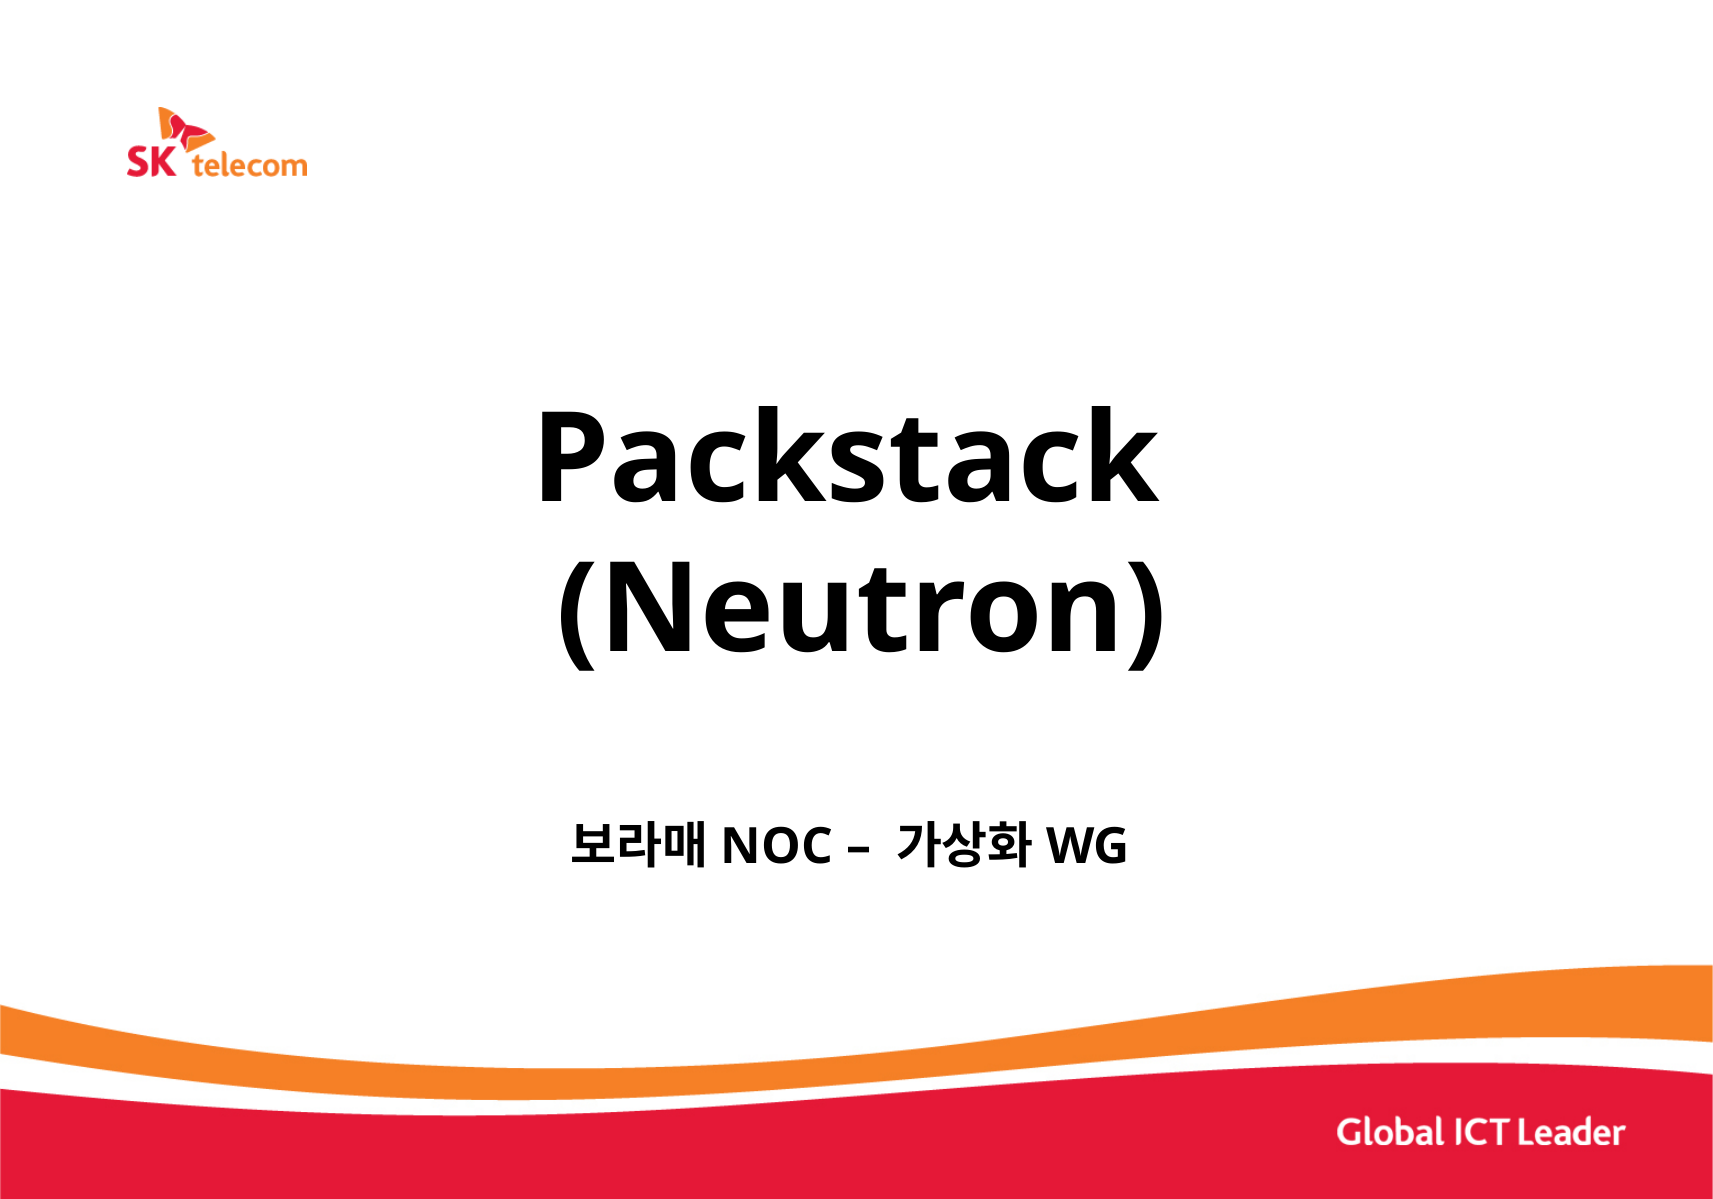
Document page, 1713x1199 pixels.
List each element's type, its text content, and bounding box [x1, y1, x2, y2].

title Packstack (Neutron) [111, 368, 1613, 565]
subtitle 보라매NOC – 가상화WG [507, 805, 1194, 901]
picture [0, 0, 1713, 1199]
